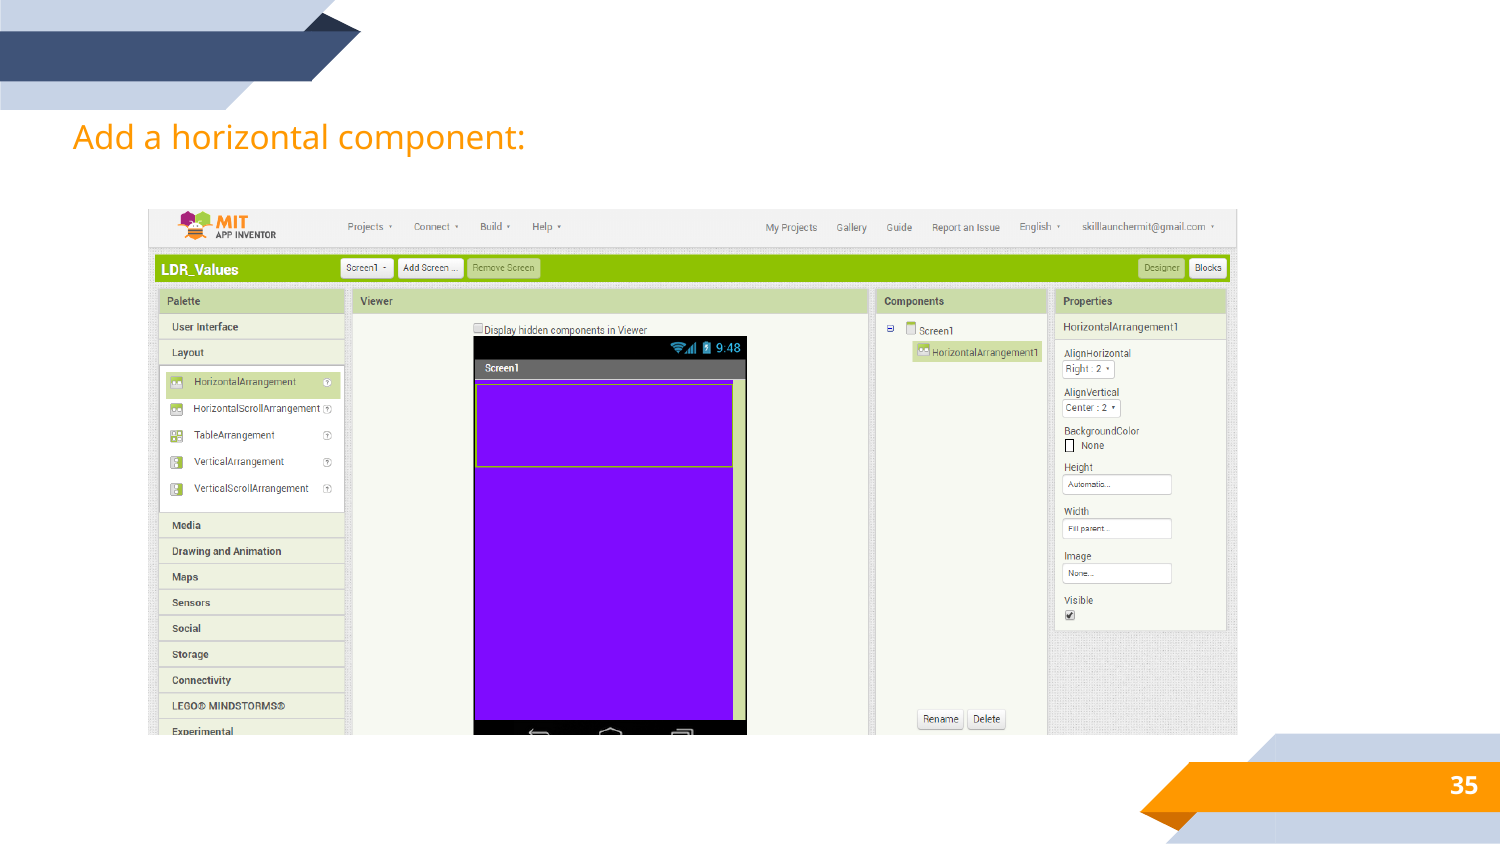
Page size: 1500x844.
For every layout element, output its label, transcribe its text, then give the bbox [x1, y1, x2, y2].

text_box Add a horizontal component: [58, 108, 1494, 164]
picture [148, 208, 1239, 736]
slide_number 35 [1249, 760, 1494, 813]
